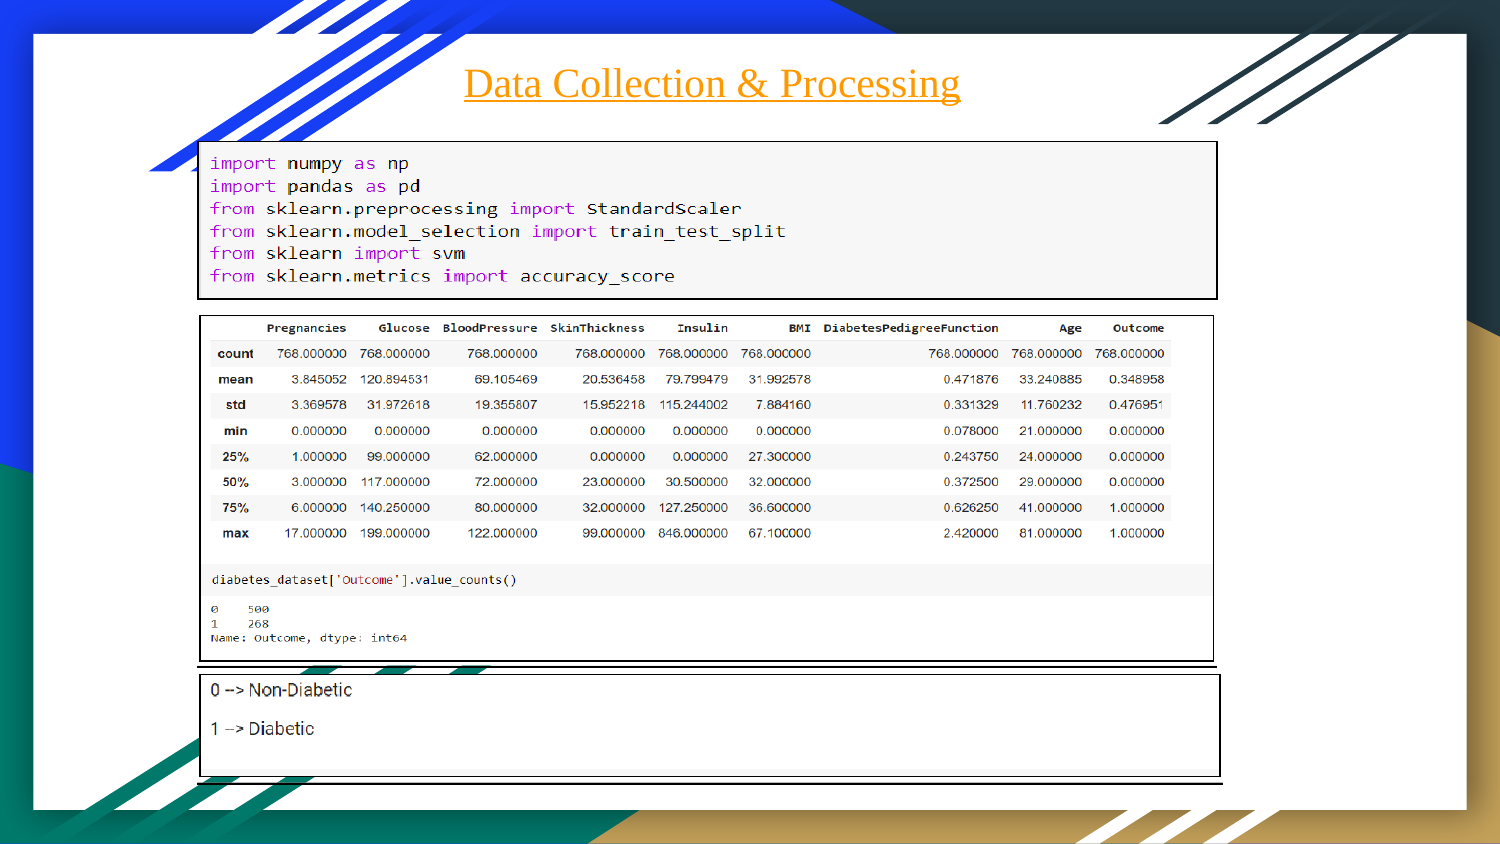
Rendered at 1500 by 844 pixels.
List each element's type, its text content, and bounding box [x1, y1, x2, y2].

text_box Data Collection & Processing [448, 48, 1102, 114]
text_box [197, 673, 1224, 785]
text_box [197, 140, 1219, 300]
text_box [197, 314, 1217, 668]
